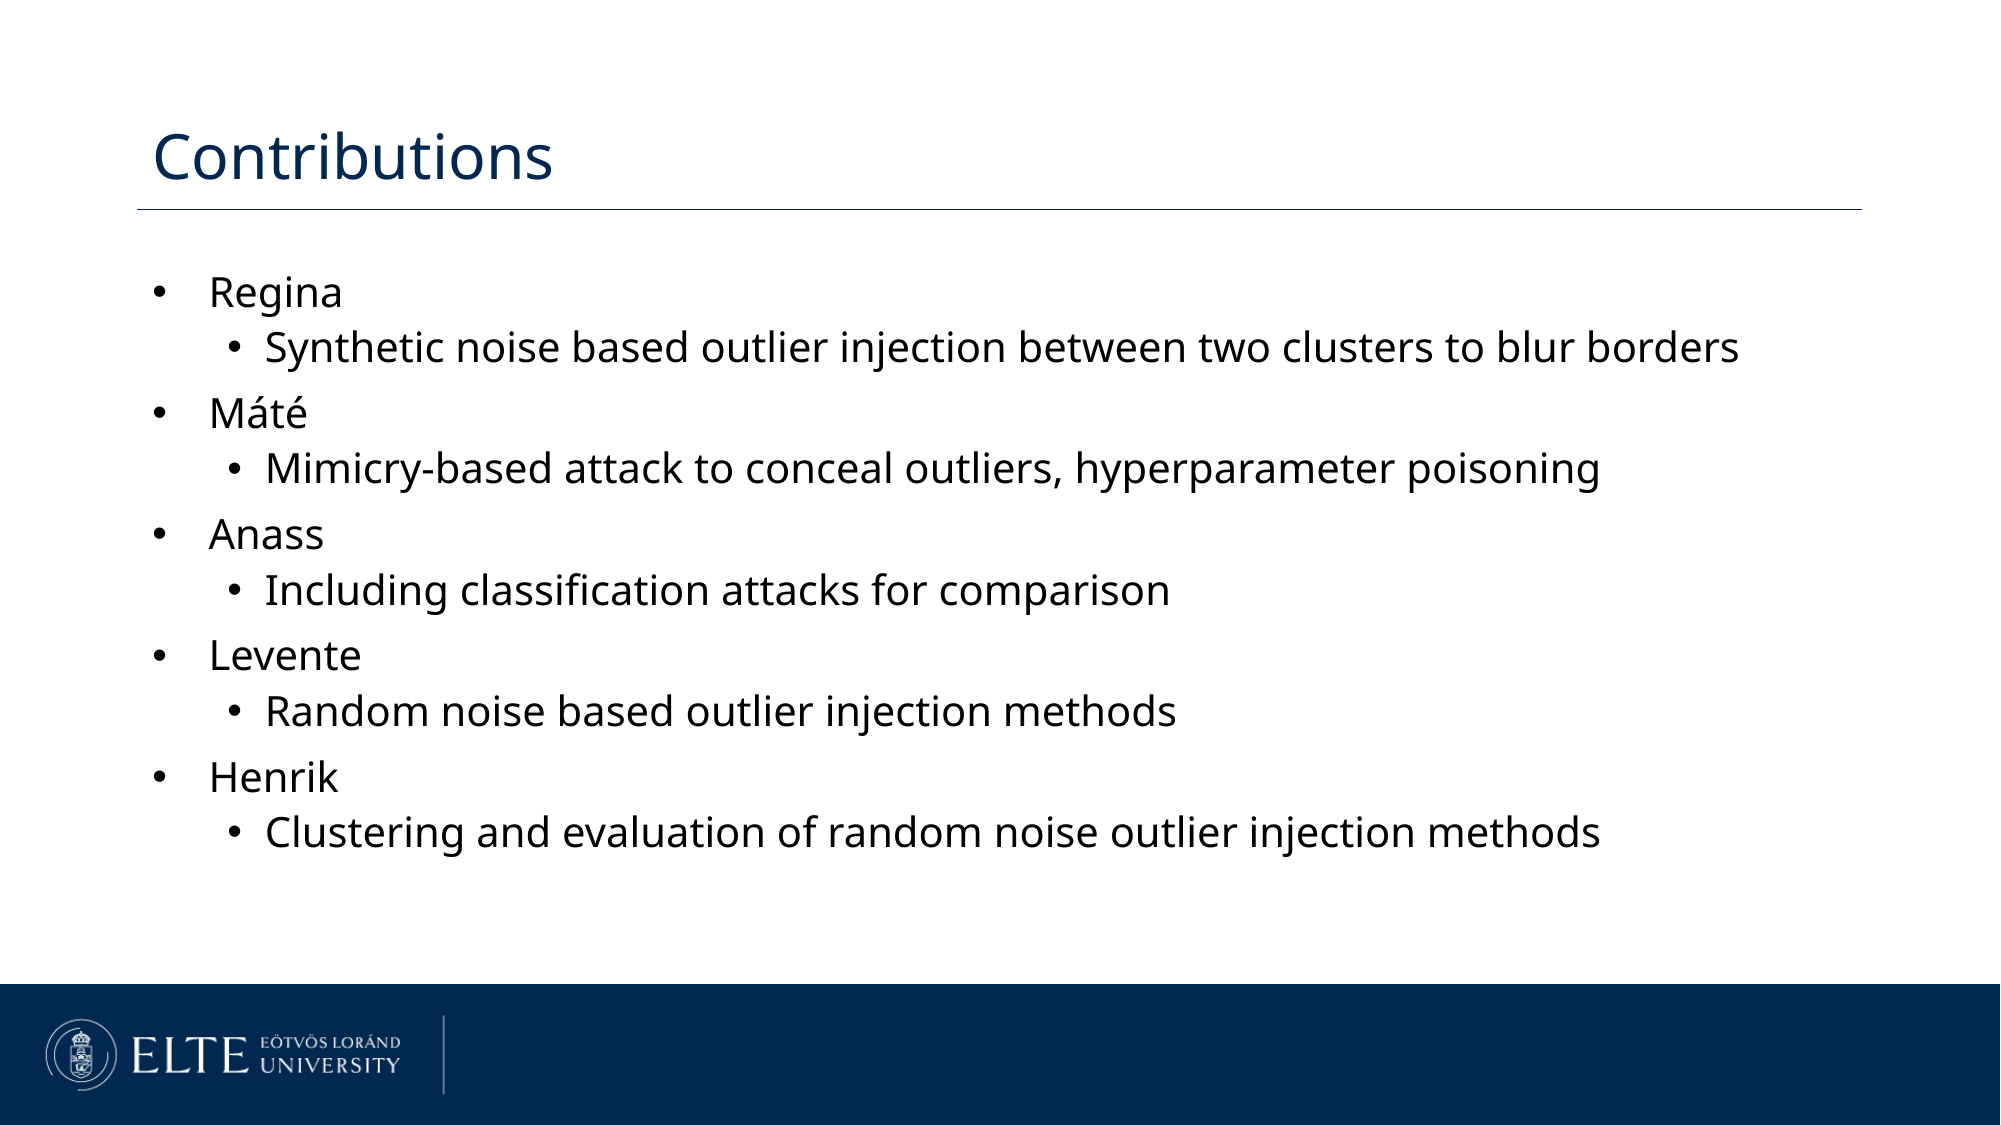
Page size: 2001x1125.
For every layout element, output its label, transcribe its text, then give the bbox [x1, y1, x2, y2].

list Regina Synthetic noise based outlier injection between two clusters to blur borders Máté Mimicry-based attack to conceal outliers, hyperparameter poisoning Anass Including classification attacks for comparison Levente Random noise based outlier injection methods Henrik Clustering and evaluation of random noise outlier injection methods [137, 263, 1863, 931]
list Contributions [137, 118, 1863, 206]
picture [0, 984, 2000, 1125]
